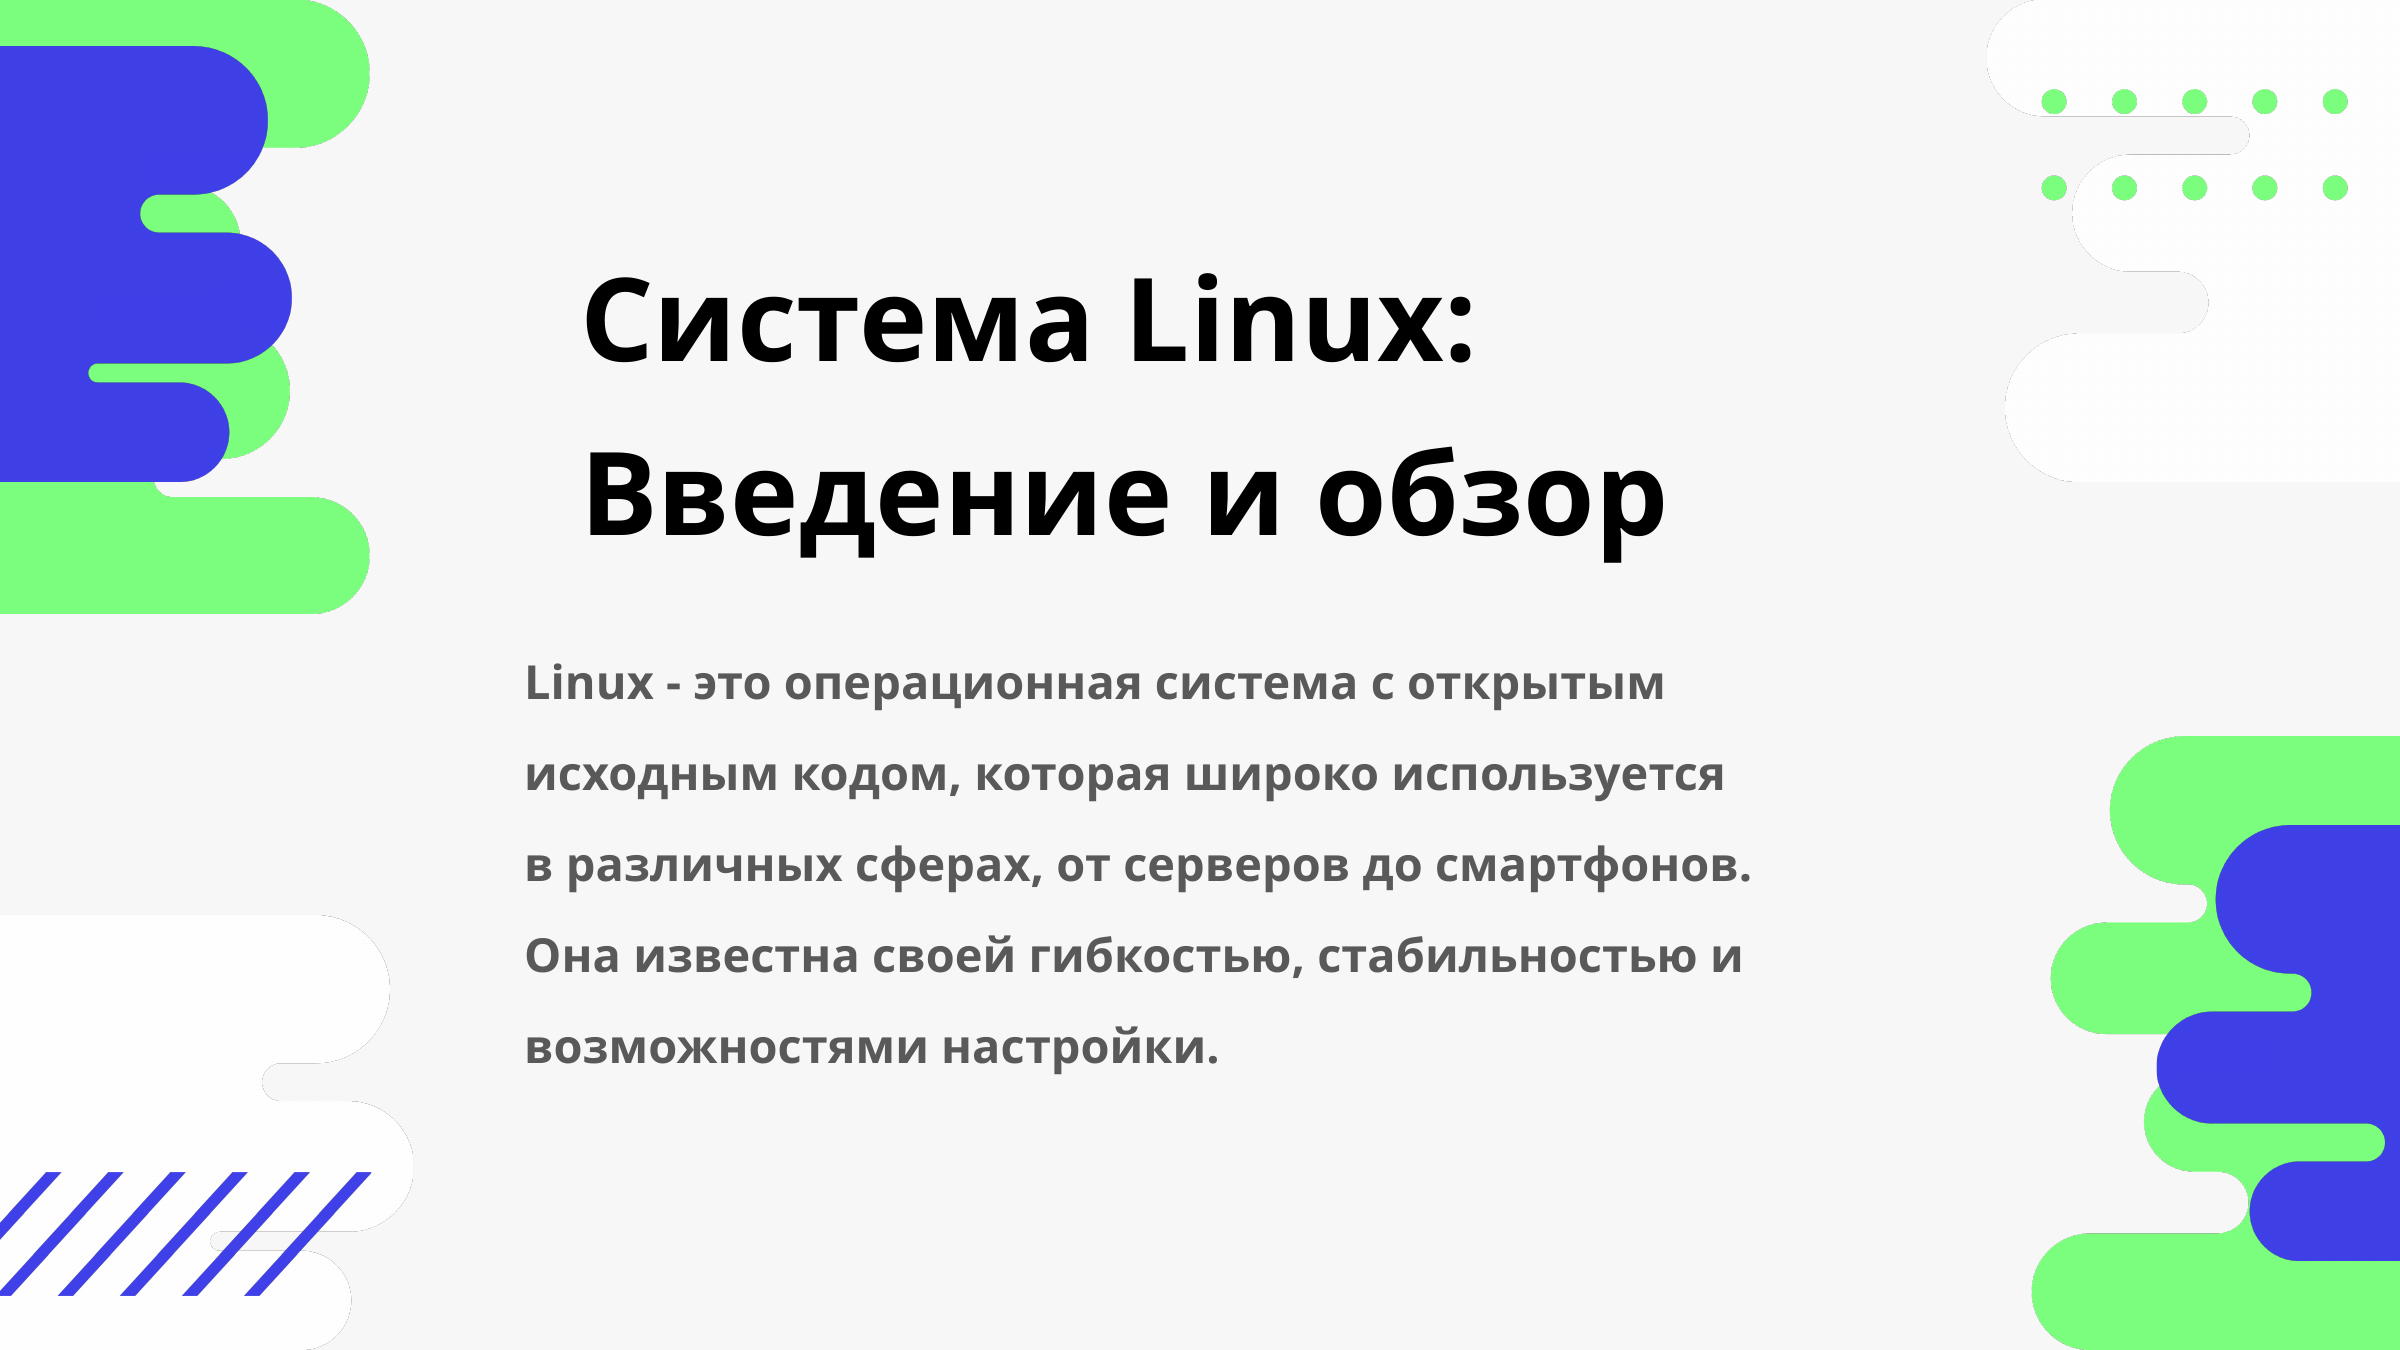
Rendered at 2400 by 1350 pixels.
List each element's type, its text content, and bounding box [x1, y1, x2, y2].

text_box Система Linux: Введение и обзор [580, 211, 1820, 533]
picture [0, 0, 370, 614]
picture [0, 915, 414, 1350]
text_box [208, 970, 406, 1036]
picture [1986, 0, 2400, 482]
picture [2031, 736, 2400, 1350]
text_box Linux - это операционная система с открытым исходным кодом, которая широко используется в различных сферах, от серверов до смартфонов. Она известна своей гибкостью, стабильностью и возможностями настройки. [524, 617, 1764, 856]
